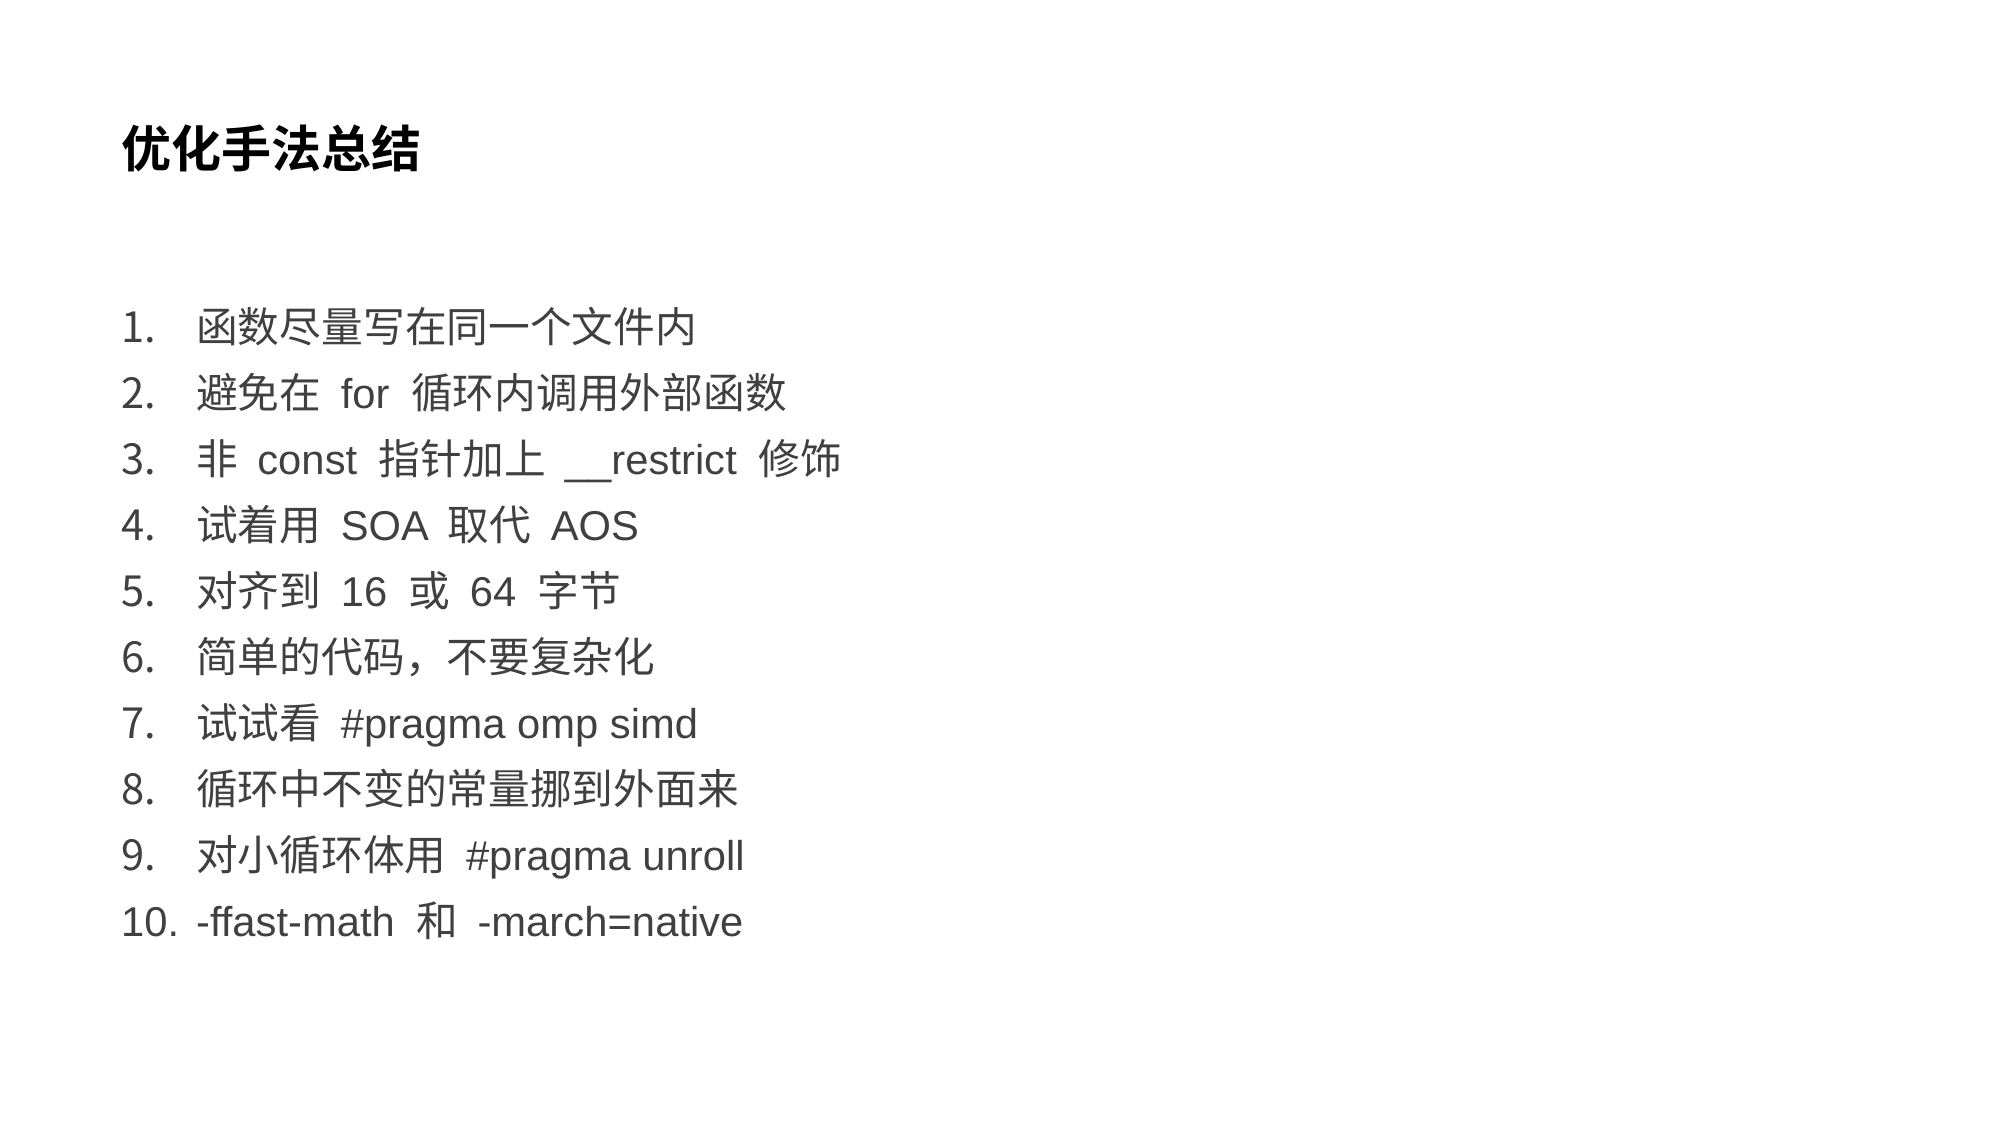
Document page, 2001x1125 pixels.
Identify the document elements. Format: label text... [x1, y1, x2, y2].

list 函数尽量写在同一个文件内 避免在 for 循环内调用外部函数 非 const 指针加上 __restrict 修饰 试着用 SOA 取代 AOS 对齐到 16 或 64 字节 简单的代码，不要复杂化 试试看 #pragma omp simd 循环中不变的常量挪到外面来 对小循环体用 #pragma unroll -ffast-math 和 -march=native [106, 299, 1832, 1014]
title 优化手法总结 [106, 42, 1832, 260]
